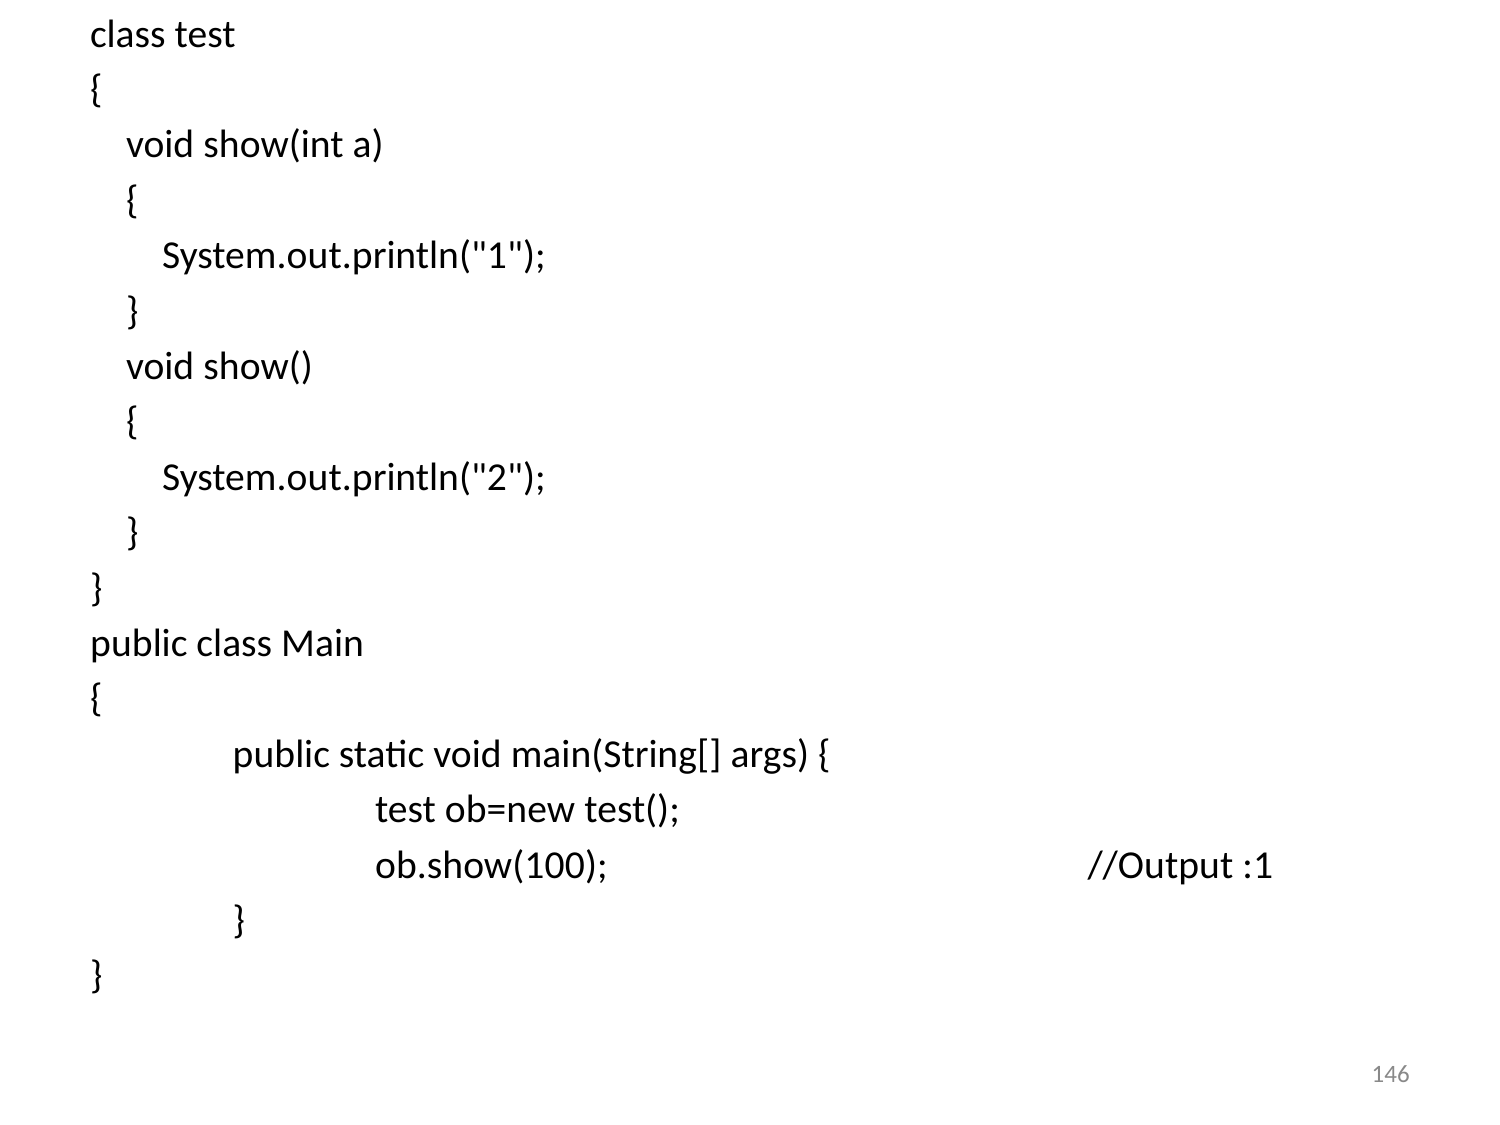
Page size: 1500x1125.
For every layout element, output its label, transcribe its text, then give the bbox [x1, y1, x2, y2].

slide_number 146 [1074, 1042, 1425, 1103]
list class test { void show(int a) { System.out.println("1"); } void show() { System.out.println("2"); } } public class Main { public static void main(String[] args) { test ob=new test(); ob.show(100); //Output :1 } } [75, 0, 1425, 1005]
